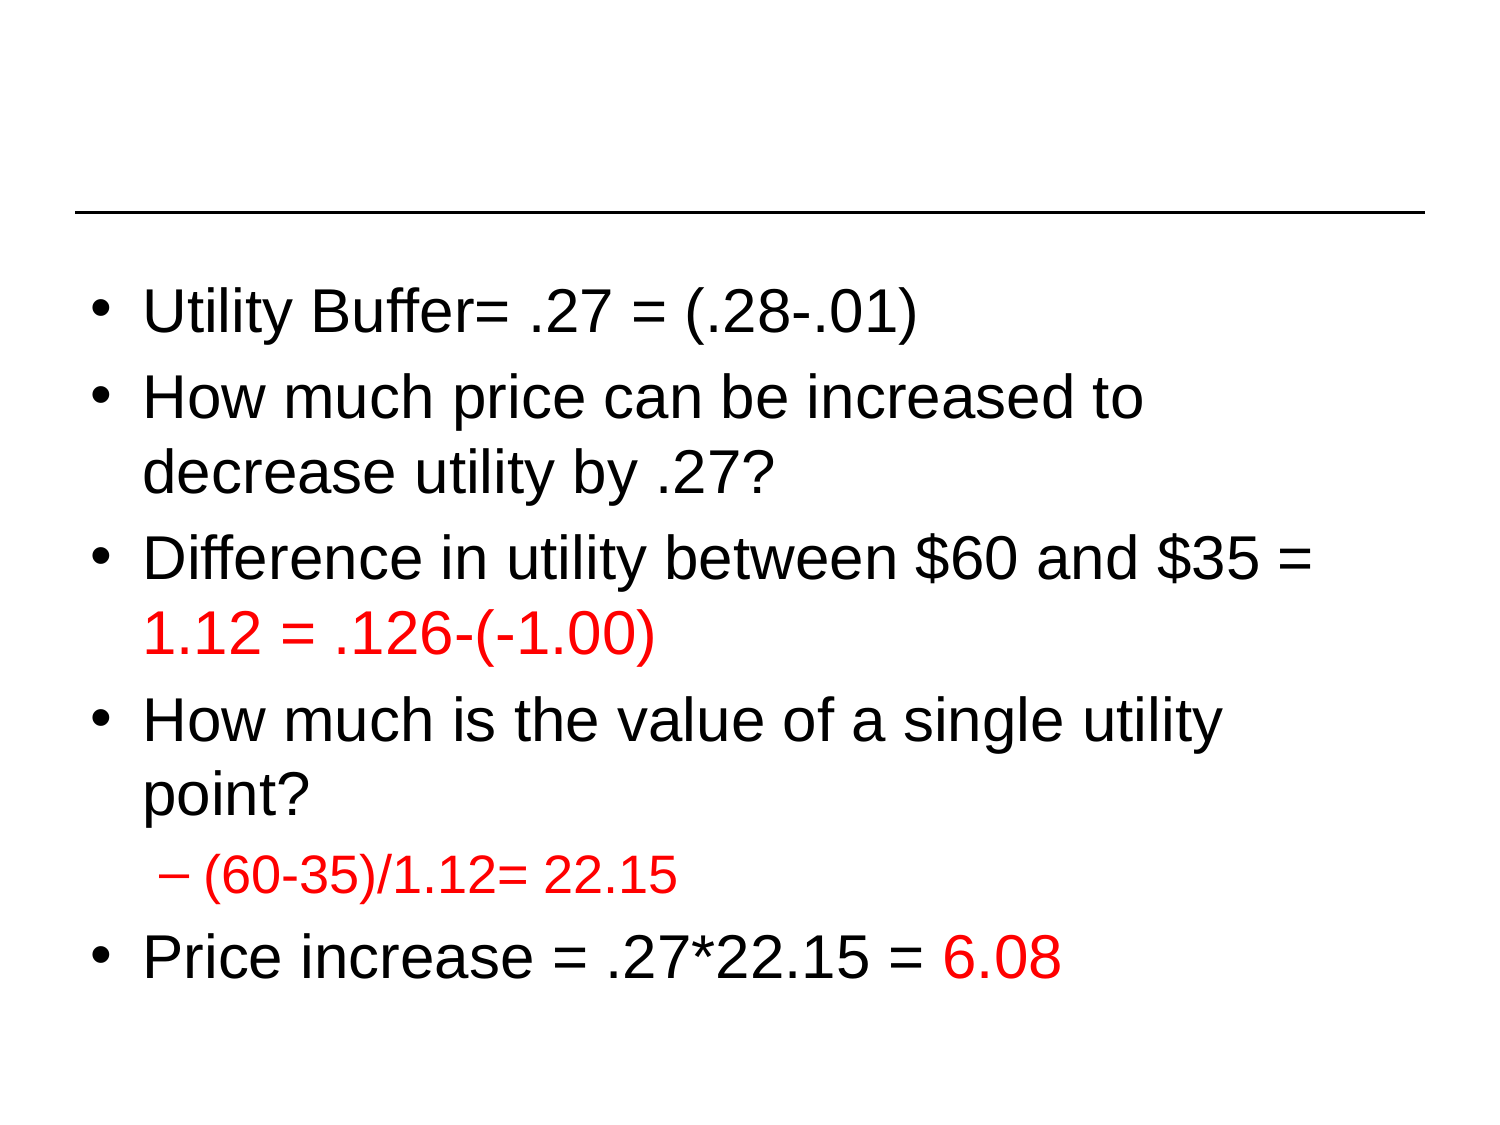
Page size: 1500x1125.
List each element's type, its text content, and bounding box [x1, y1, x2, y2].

list Utility Buffer= .27 = (.28-.01) How much price can be increased to decrease utility by .27? Difference in utility between $60 and $35 = 1.12 = .126-(-1.00) How much is the value of a single utility point? (60-35)/1.12= 22.15 Price increase = .27*22.15 = 6.08 [75, 262, 1425, 1005]
